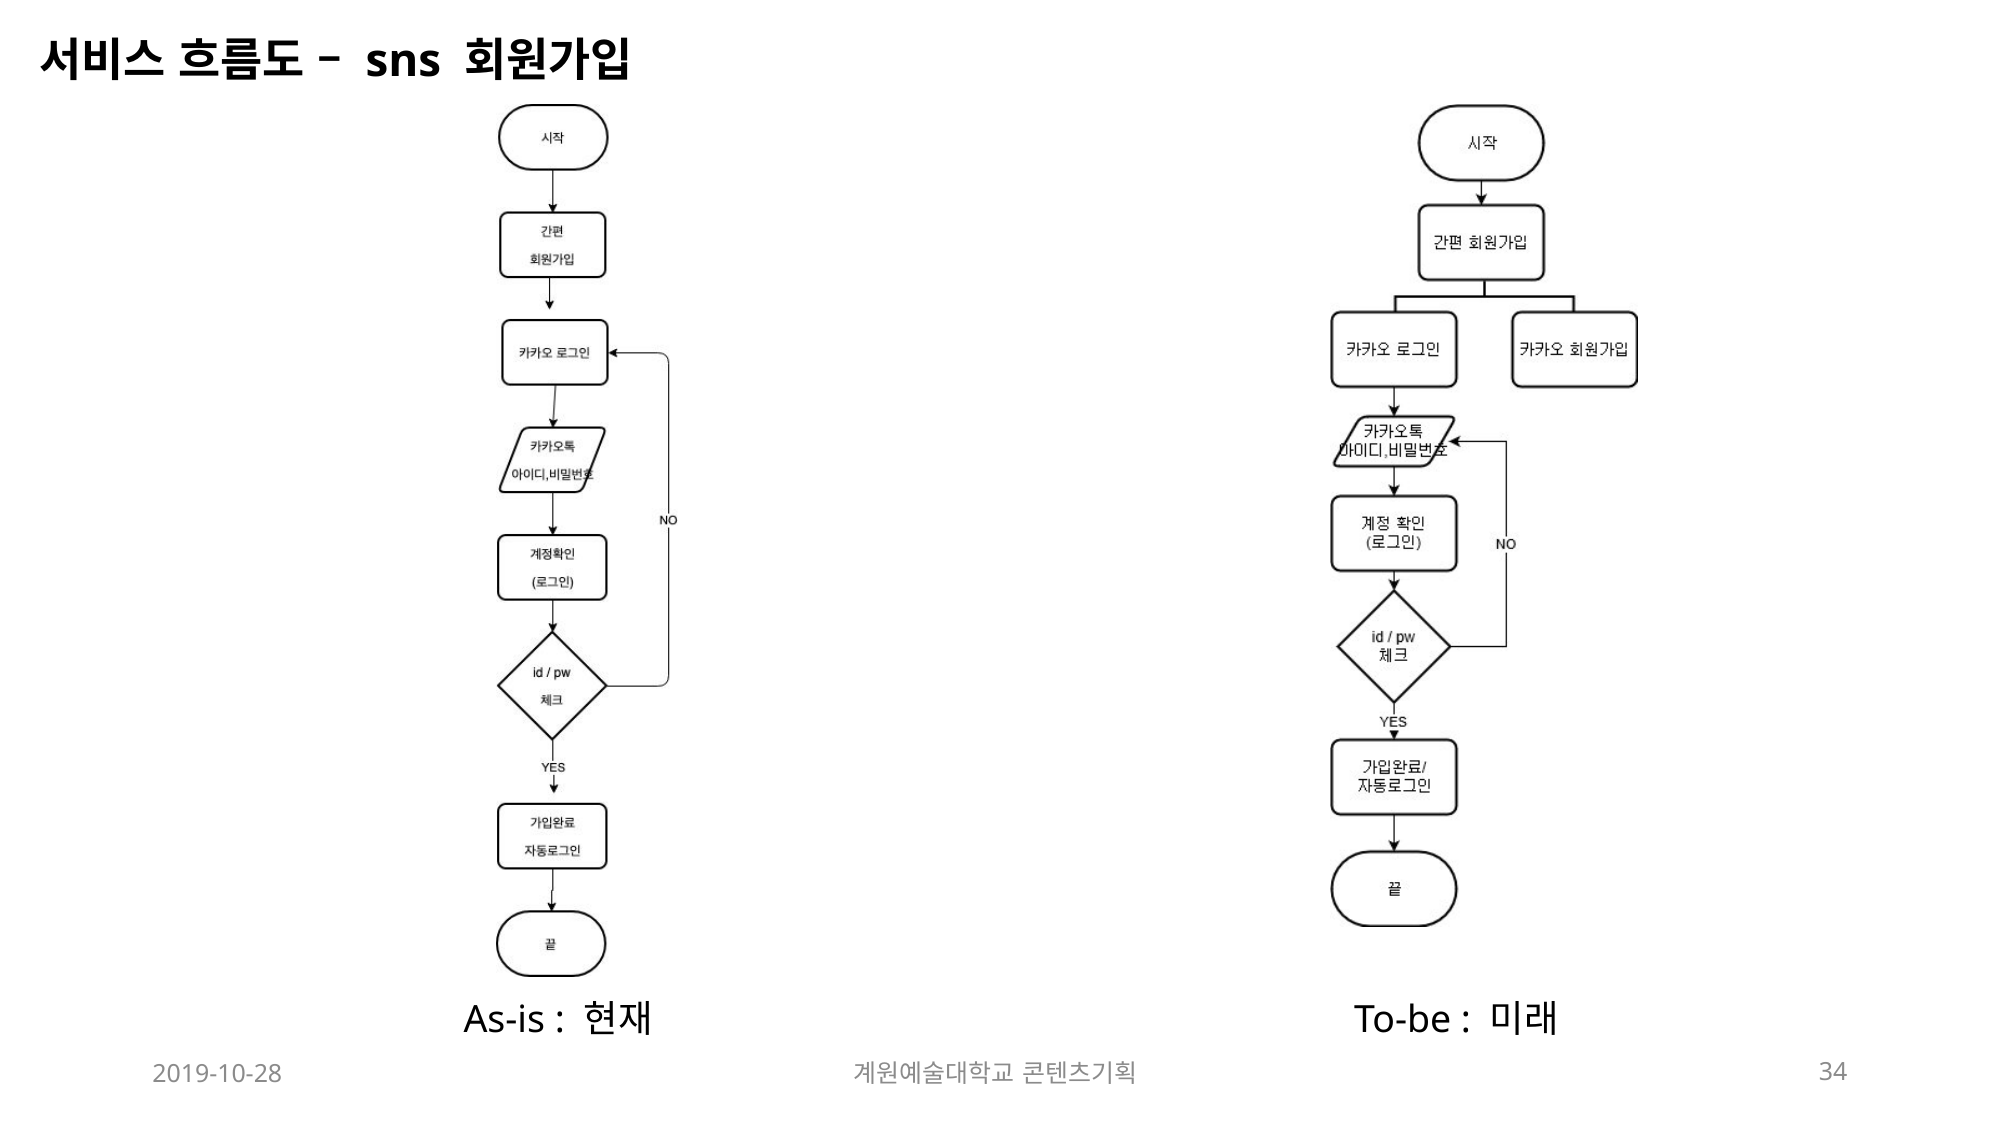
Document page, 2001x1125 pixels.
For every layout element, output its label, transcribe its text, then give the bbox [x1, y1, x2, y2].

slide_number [137, 1042, 588, 1103]
picture [1330, 104, 1638, 927]
text_box 서비스 흐름도 – sns 회원가입 [25, 23, 648, 94]
text_box As-is : 현재 [448, 987, 668, 1047]
footer 계원예술대학교 콘텐츠기획 [662, 1042, 1338, 1103]
picture [496, 104, 679, 977]
text_box To-be : 미래 [1339, 987, 1574, 1047]
slide_number 34 [1412, 1042, 1863, 1103]
